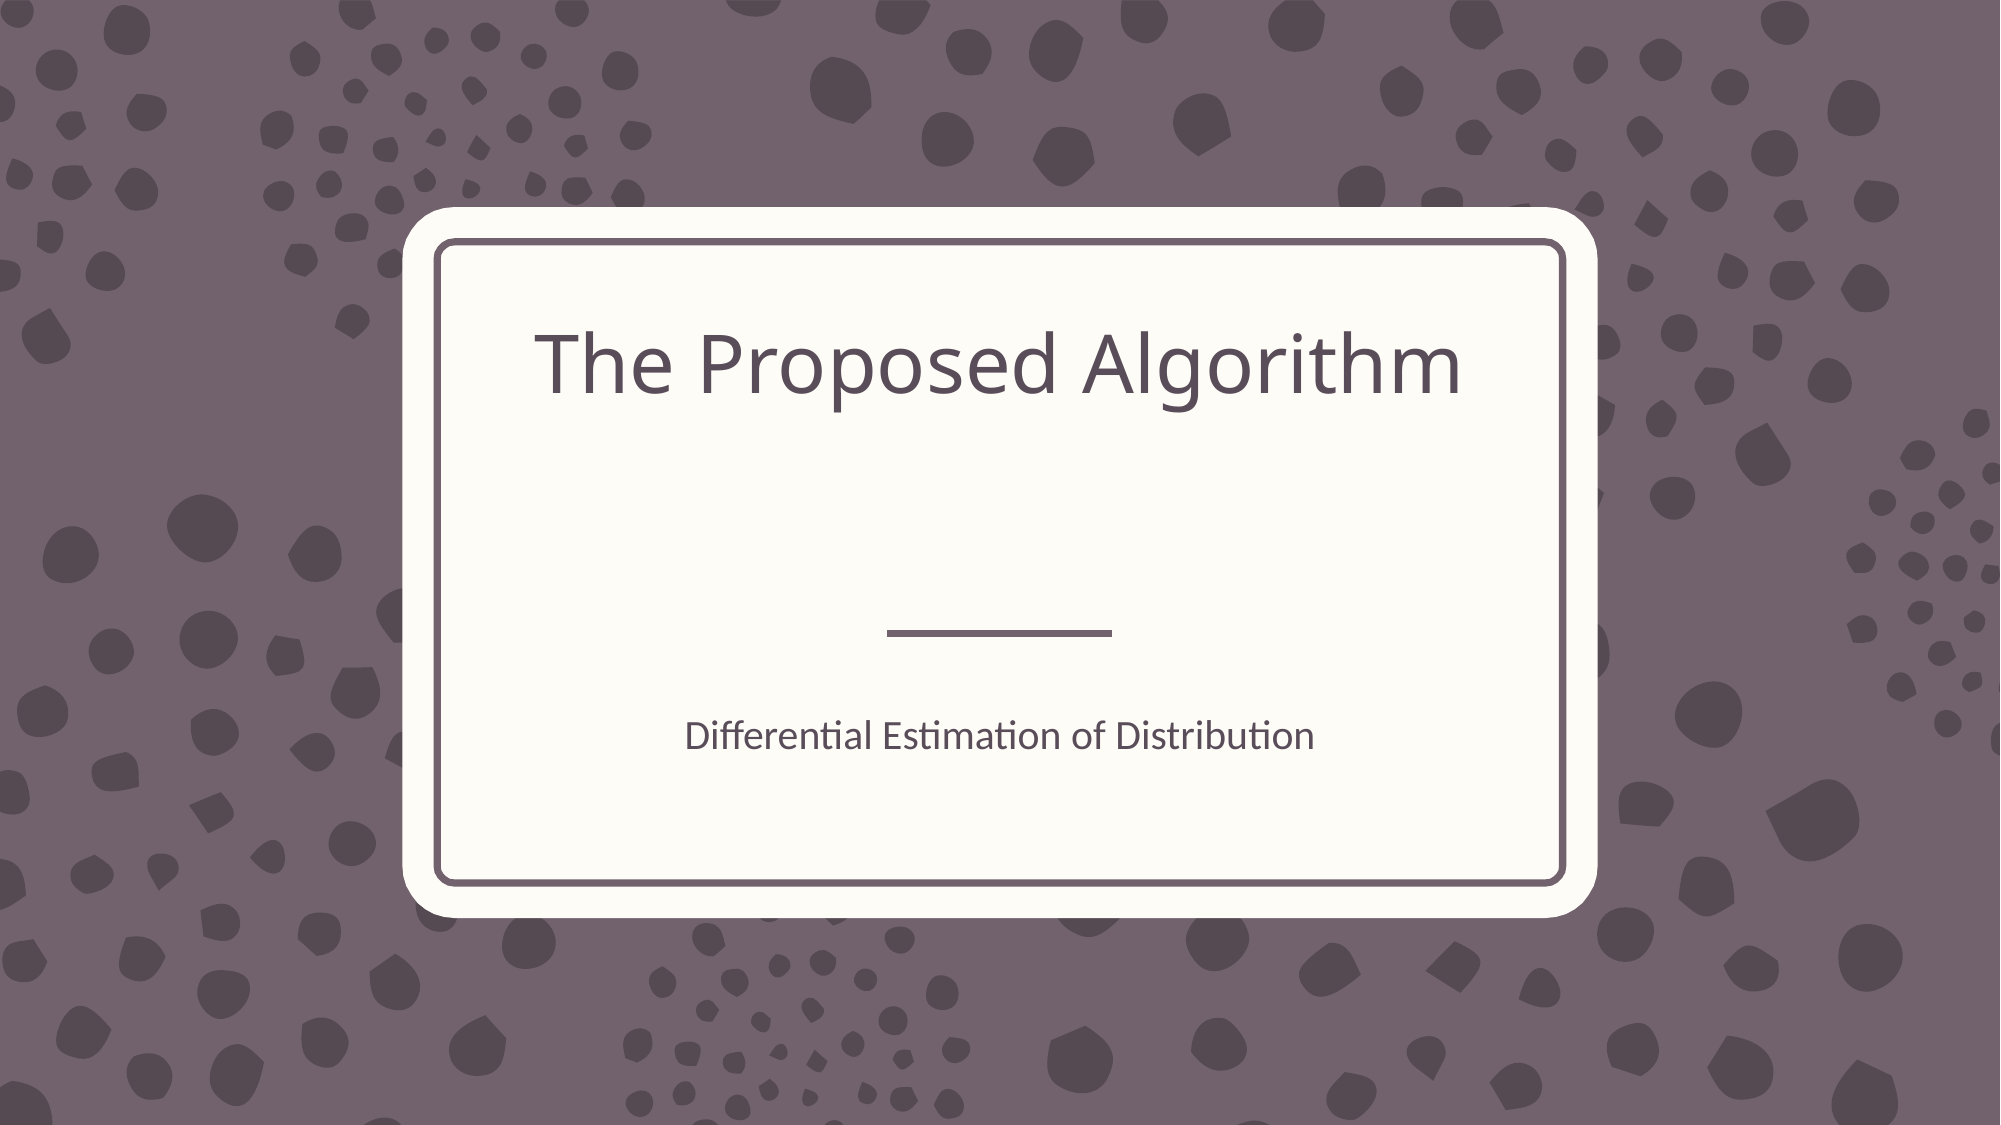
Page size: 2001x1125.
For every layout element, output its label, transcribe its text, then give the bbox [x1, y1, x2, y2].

title The Proposed Algorithm [518, 300, 1480, 603]
list Differential Estimation of Distribution [625, 685, 1375, 856]
